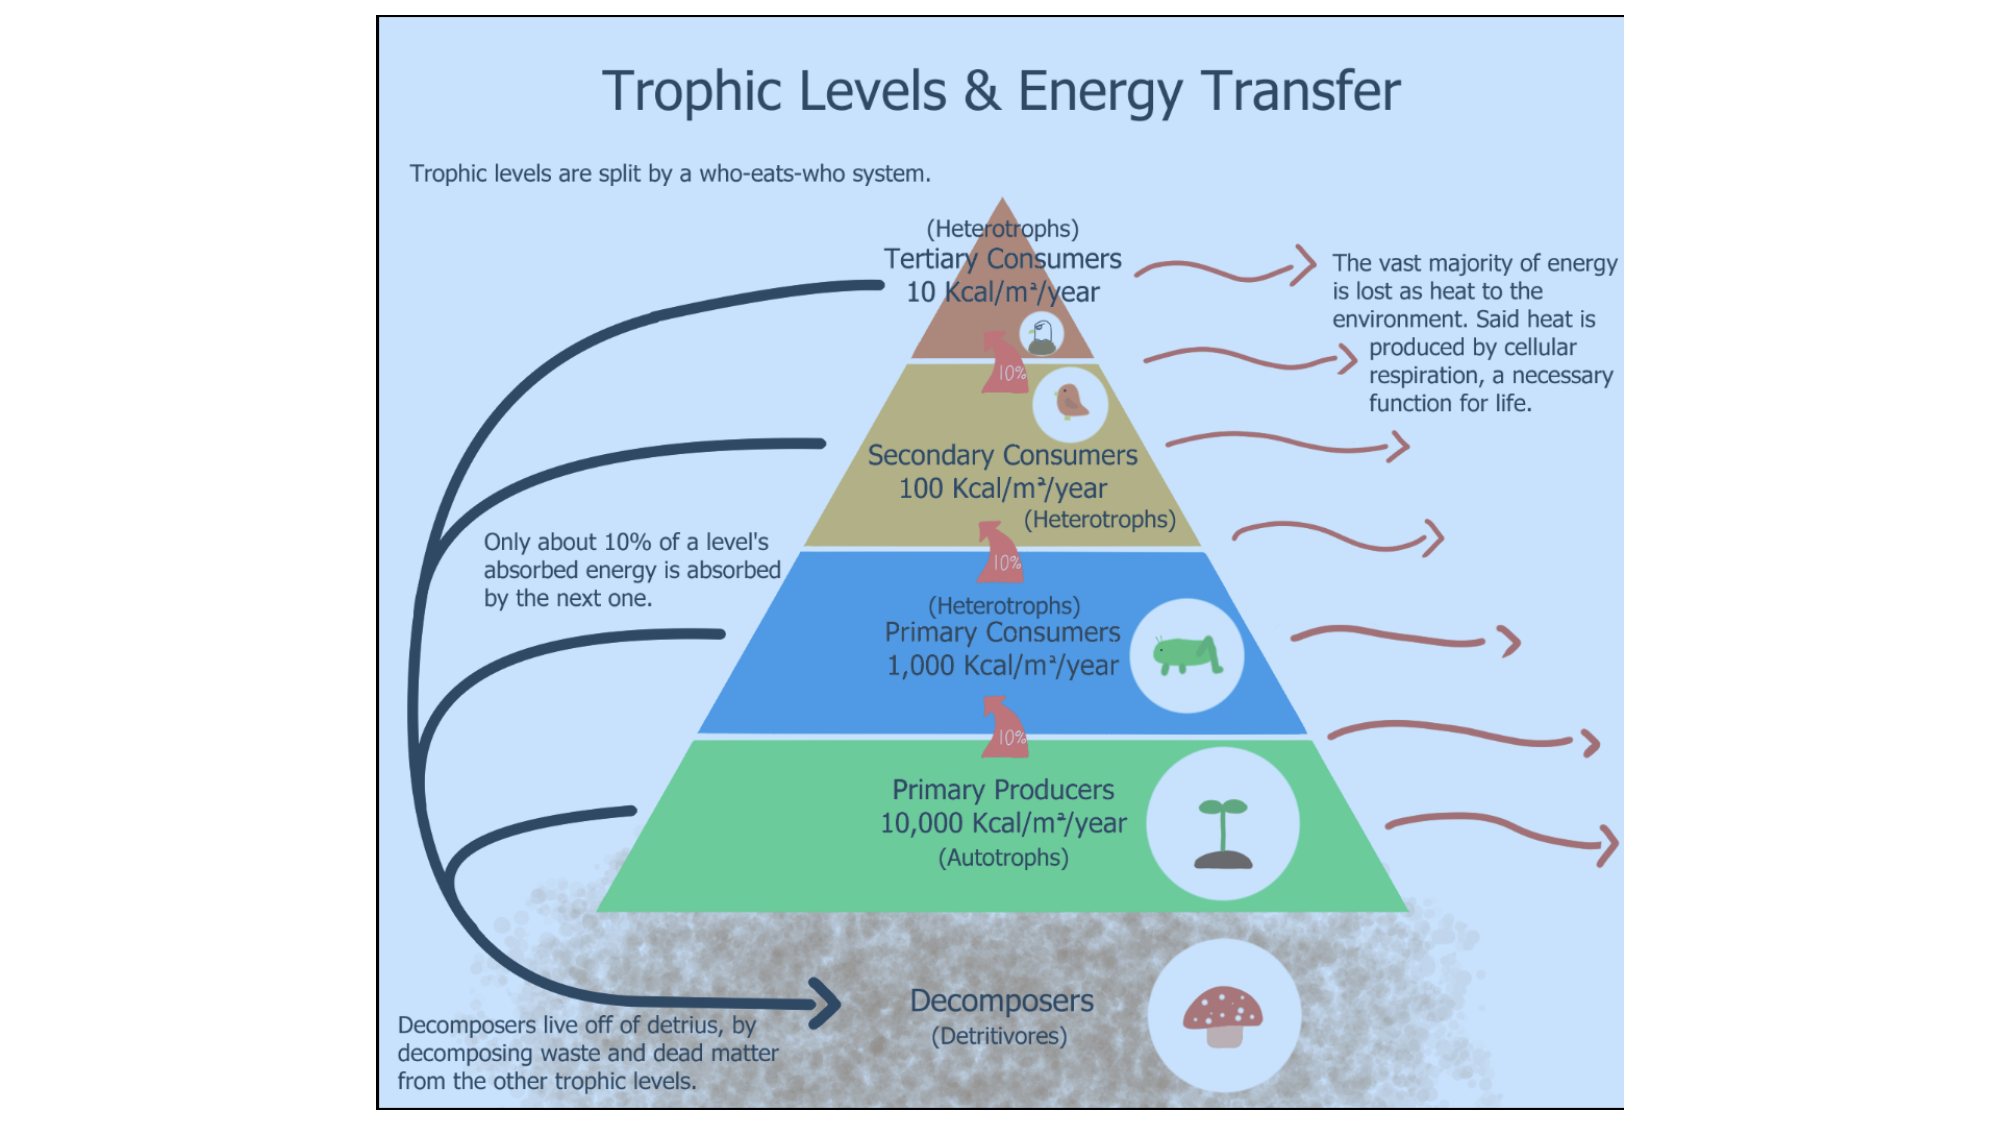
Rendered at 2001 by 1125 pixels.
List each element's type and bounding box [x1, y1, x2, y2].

picture [375, 15, 1625, 1110]
